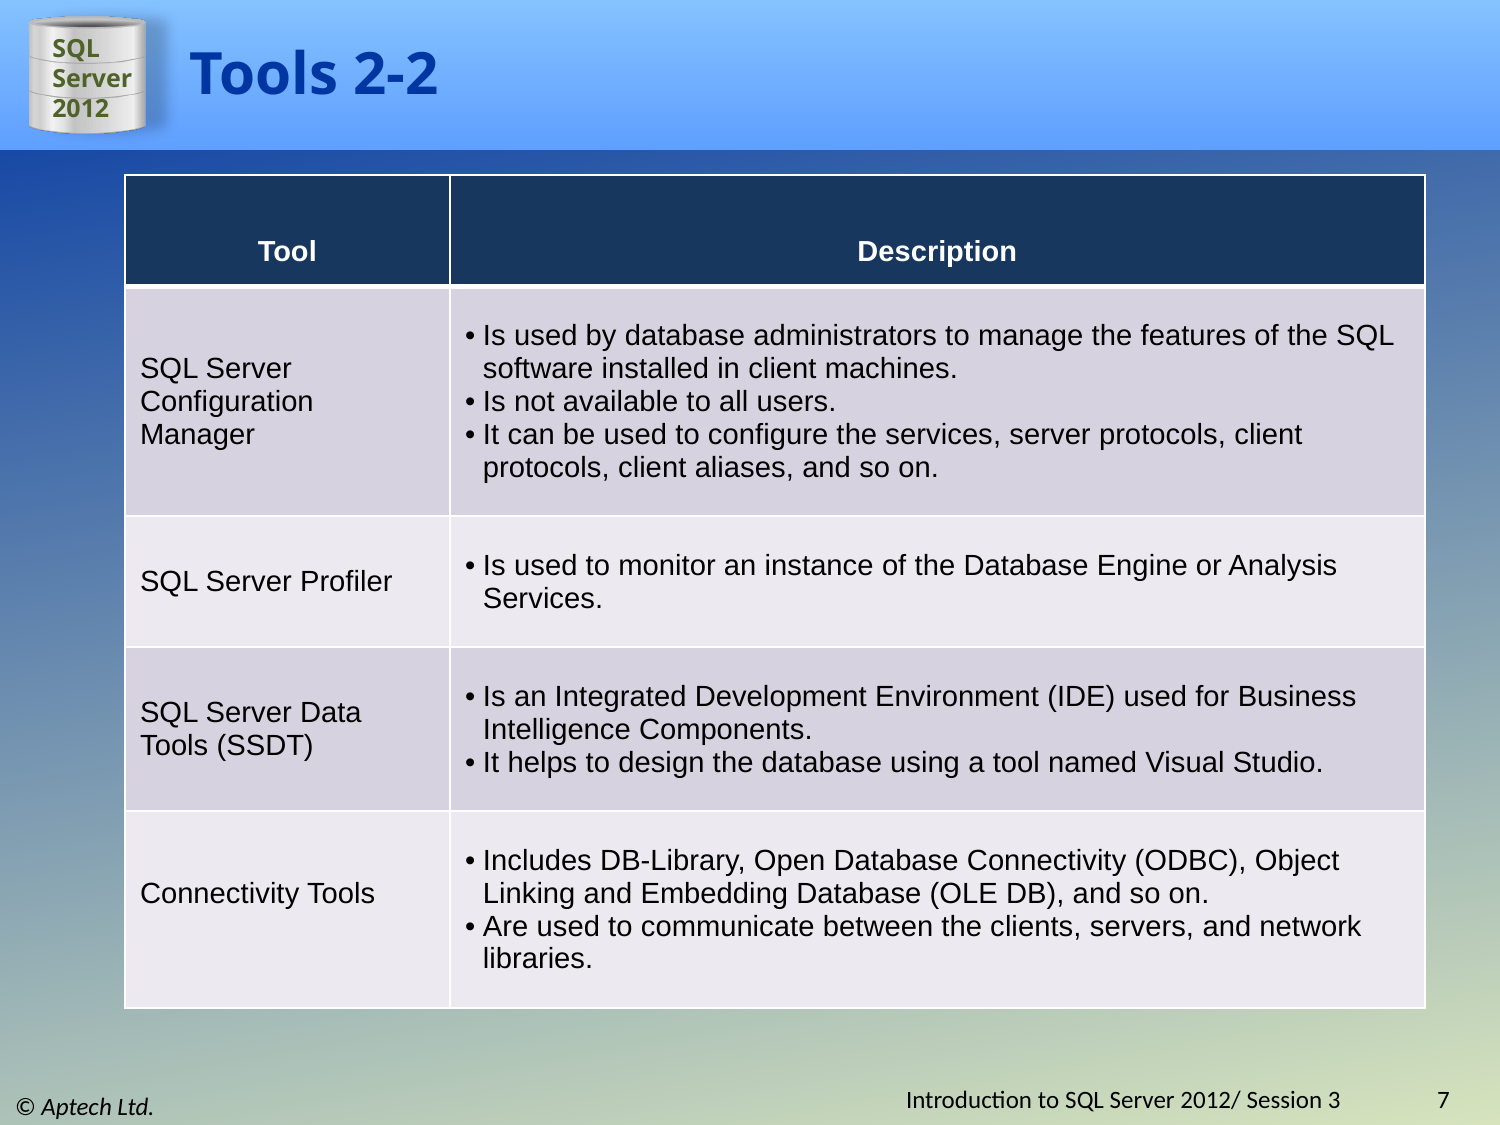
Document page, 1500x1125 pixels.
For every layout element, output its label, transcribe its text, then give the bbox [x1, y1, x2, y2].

table_cell SQL Server Configuration Manager [126, 289, 449, 515]
title Tools 2-2 [174, 37, 1426, 106]
table_header Description [451, 176, 1424, 284]
slide_number 7 [1363, 1084, 1465, 1113]
table_cell SQL Server Data Tools (SSDT) [126, 648, 449, 810]
table_cell Is used by database administrators to manage the features of the SQL software installed in client machines. Is not available to all users. It can be used to configure the services, server protocols, client protocols, client aliases, and so on. [451, 289, 1424, 515]
table_header Tool [126, 176, 449, 284]
table_cell Connectivity Tools [126, 812, 449, 1007]
picture [24, 0, 150, 150]
table_cell Is used to monitor an instance of the Database Engine or Analysis Services. [451, 517, 1424, 646]
table_cell Includes DB-Library, Open Database Connectivity (ODBC), Object Linking and Embedding Database (OLE DB), and so on. Are used to communicate between the clients, servers, and network libraries. [451, 812, 1424, 1007]
table_cell SQL Server Profiler [126, 517, 449, 646]
table_cell Is an Integrated Development Environment (IDE) used for Business Intelligence Components. It helps to design the database using a tool named Visual Studio. [451, 648, 1424, 810]
footer Introduction to SQL Server 2012/ Session 3 [375, 1084, 1363, 1113]
